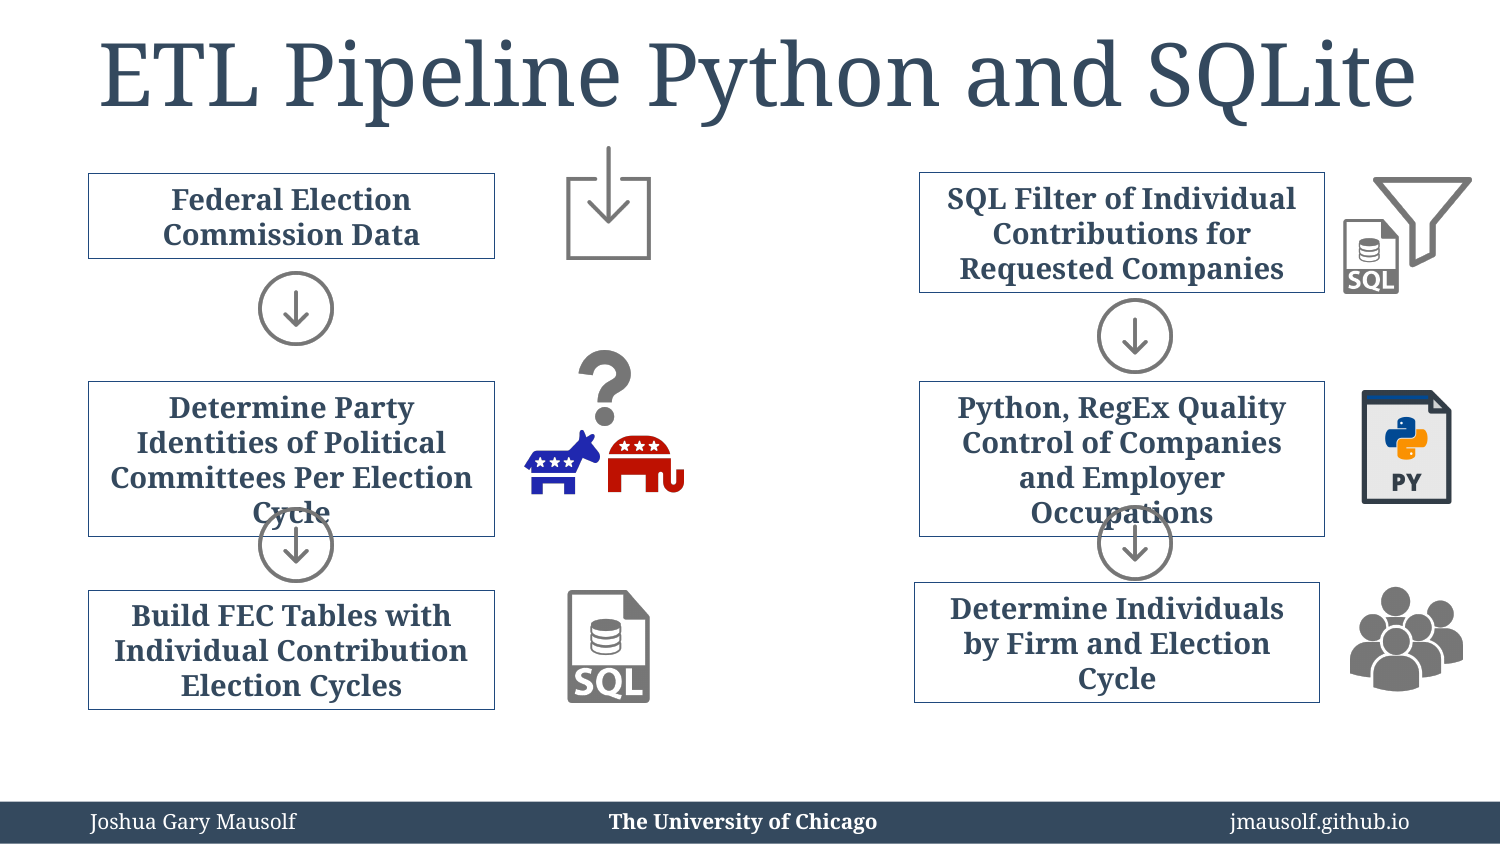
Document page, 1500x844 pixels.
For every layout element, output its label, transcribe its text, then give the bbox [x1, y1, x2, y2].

picture [1097, 504, 1173, 581]
text_box SQL Filter of Individual Contributions for Requested Companies [919, 172, 1325, 293]
text_box Federal Election Commission Data [88, 173, 495, 259]
picture [1097, 298, 1173, 374]
title ETL Pipeline Python and SQLite [33, 25, 1485, 139]
picture [258, 270, 334, 347]
text_box Determine Individuals by Firm and Election Cycle [914, 582, 1320, 703]
picture [1333, 173, 1472, 295]
text_box Python, RegEx Quality Control of Companies and Employer Occupations [919, 381, 1325, 537]
text_box Build FEC Tables with Individual Contribution Election Cycles [88, 590, 495, 710]
picture [524, 350, 684, 502]
picture [552, 589, 666, 703]
picture [1349, 390, 1463, 504]
picture [1349, 582, 1463, 696]
picture [258, 507, 334, 584]
picture [552, 146, 666, 260]
text_box Determine Party Identities of Political Committees Per Election Cycle [88, 381, 495, 537]
